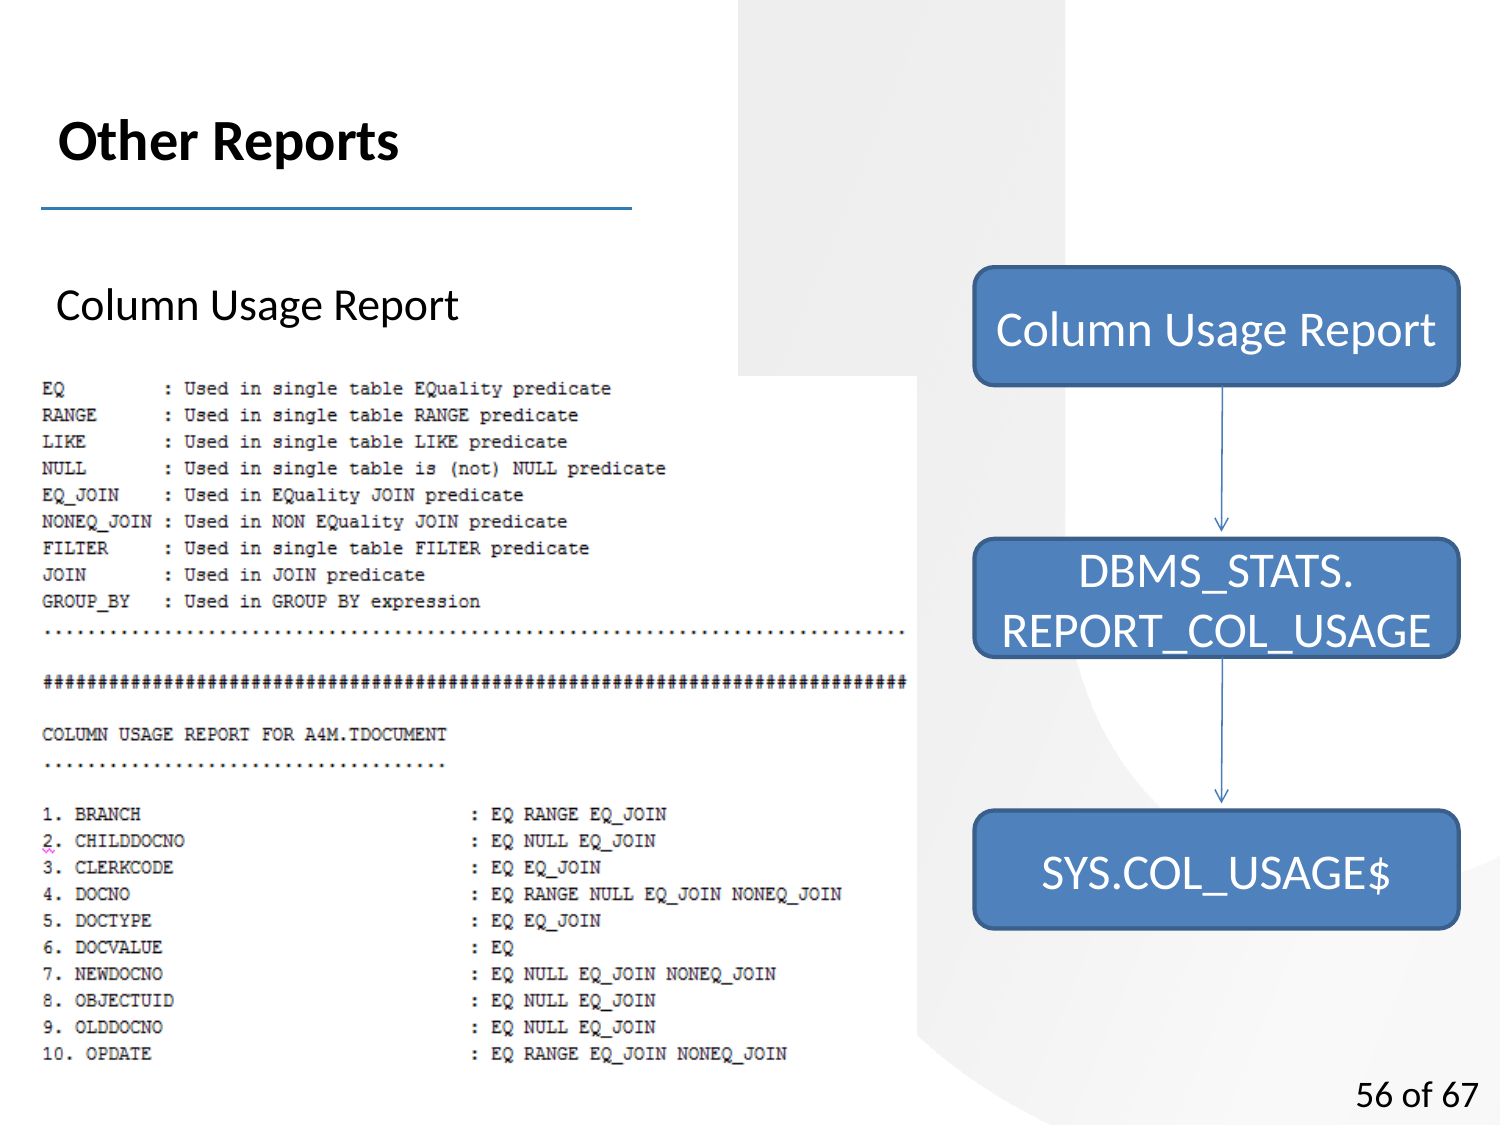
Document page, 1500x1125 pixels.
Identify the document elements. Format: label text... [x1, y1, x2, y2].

picture [41, 0, 1500, 1125]
text_box Column Usage Report [41, 267, 732, 337]
text_box Other Reports [43, 95, 416, 180]
